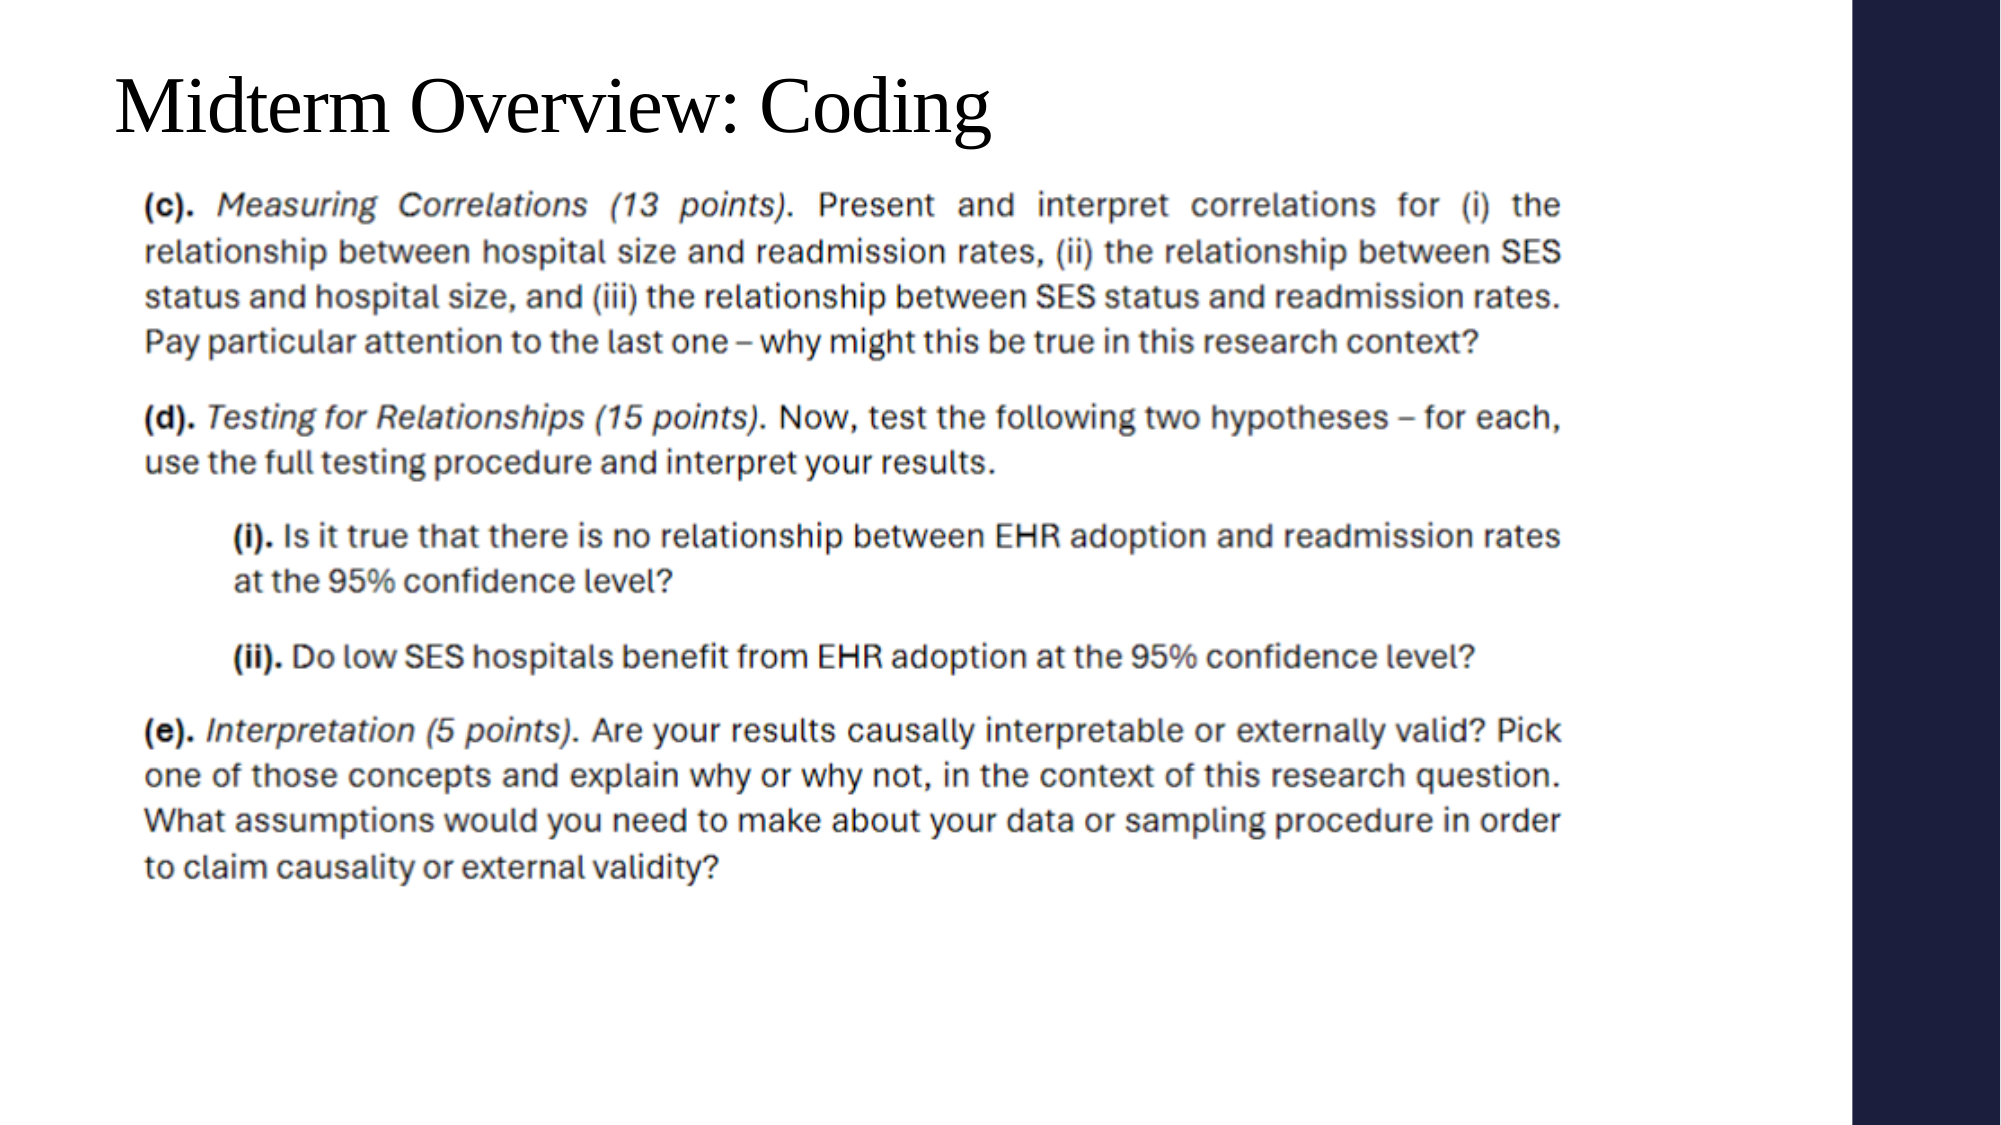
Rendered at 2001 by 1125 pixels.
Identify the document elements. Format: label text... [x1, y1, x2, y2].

title Midterm Overview: Coding [99, 55, 1800, 158]
picture [102, 160, 1651, 944]
